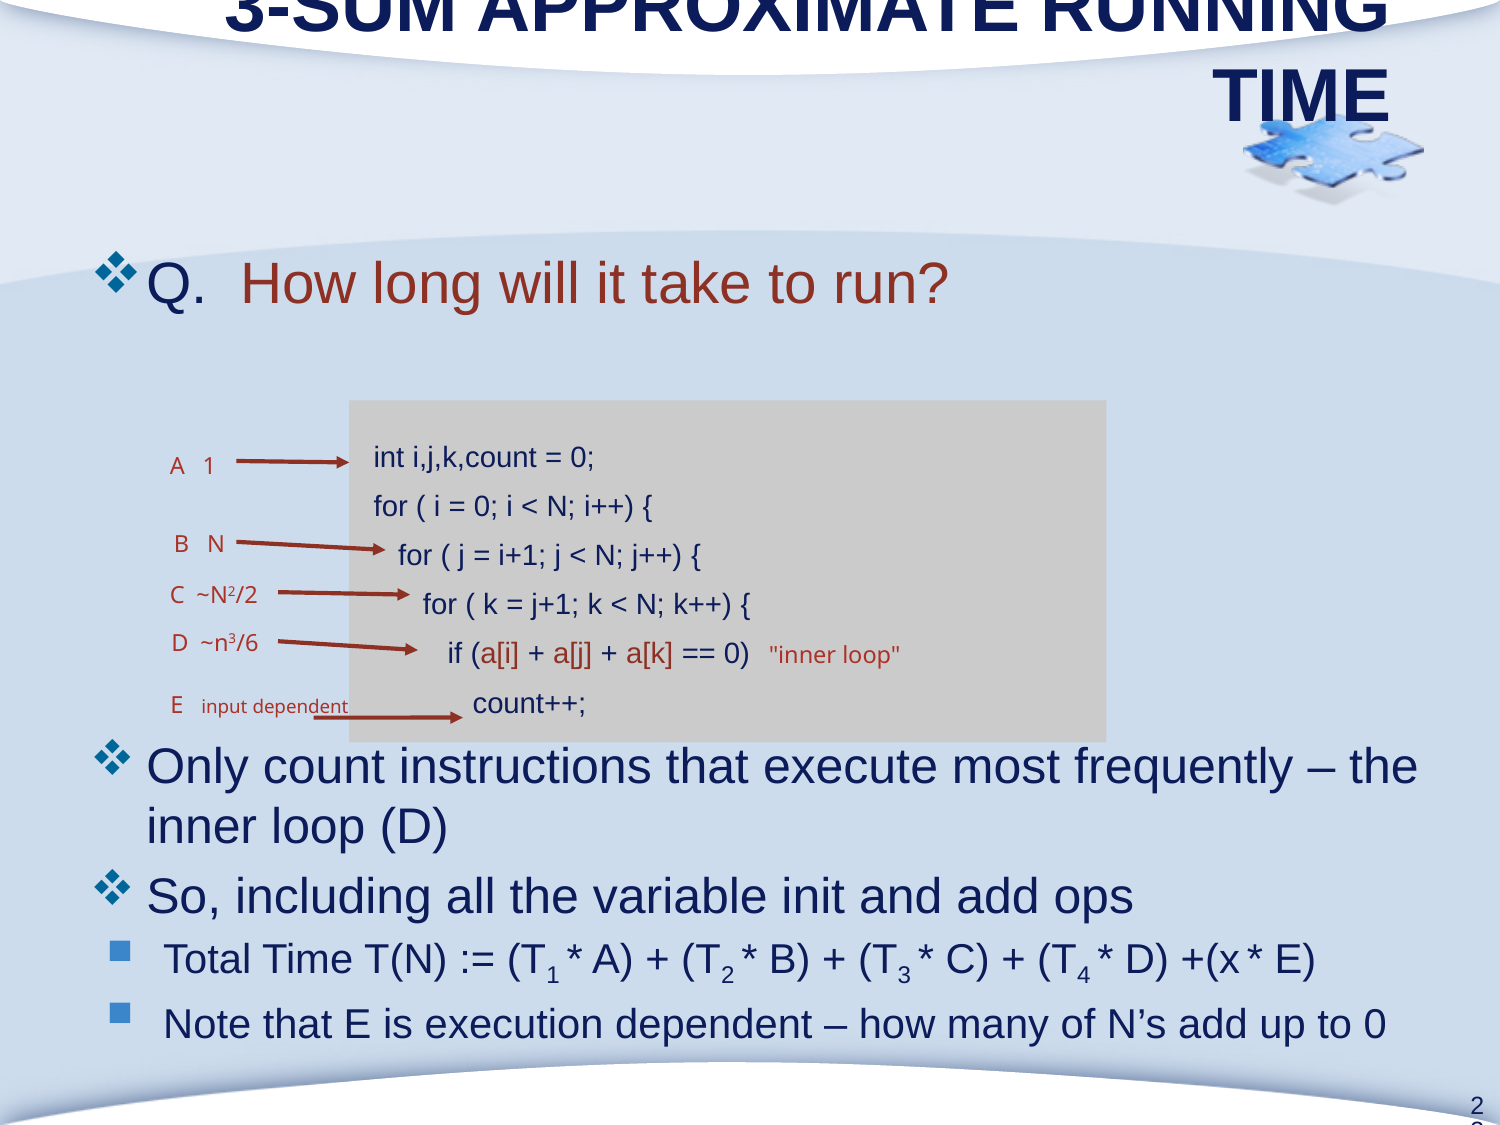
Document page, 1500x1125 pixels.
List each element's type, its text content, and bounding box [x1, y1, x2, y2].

picture [0, 1, 1500, 1125]
title 3-Sum Approximate Running Time [93, 0, 1407, 94]
text_box E input dependent [155, 669, 416, 724]
text_box [304, 588, 411, 601]
text_box [266, 543, 386, 556]
text_box D ~n3/6 [155, 607, 305, 662]
slide_number 23 [1455, 1082, 1491, 1115]
text_box [278, 456, 350, 469]
text_box B N [158, 508, 266, 559]
text_box "inner loop" [753, 620, 917, 675]
text_box C ~N2/2 [154, 559, 304, 614]
text_box [305, 642, 418, 656]
list Q. How long will it take to run? Only count instructions that execute most frequently – the inner loop (D) So, including all the variable init and add ops Total Time T(N) := (T1 * A) + (T2 * B) + (T3 * C) + (T4 * D) +(x * E) Note that E is execution dependent – how many of N’s add up to 0 [75, 237, 1491, 1038]
text_box int i,j,k,count = 0; for ( i = 0; i < N; i++) { for ( j = i+1; j < N; j++) { for ( k = j+1; k < N; k++) { if (a[i] + a[j] + a[k] == 0) count++; [349, 400, 1107, 743]
text_box [416, 711, 463, 724]
text_box A 1 [154, 430, 278, 485]
